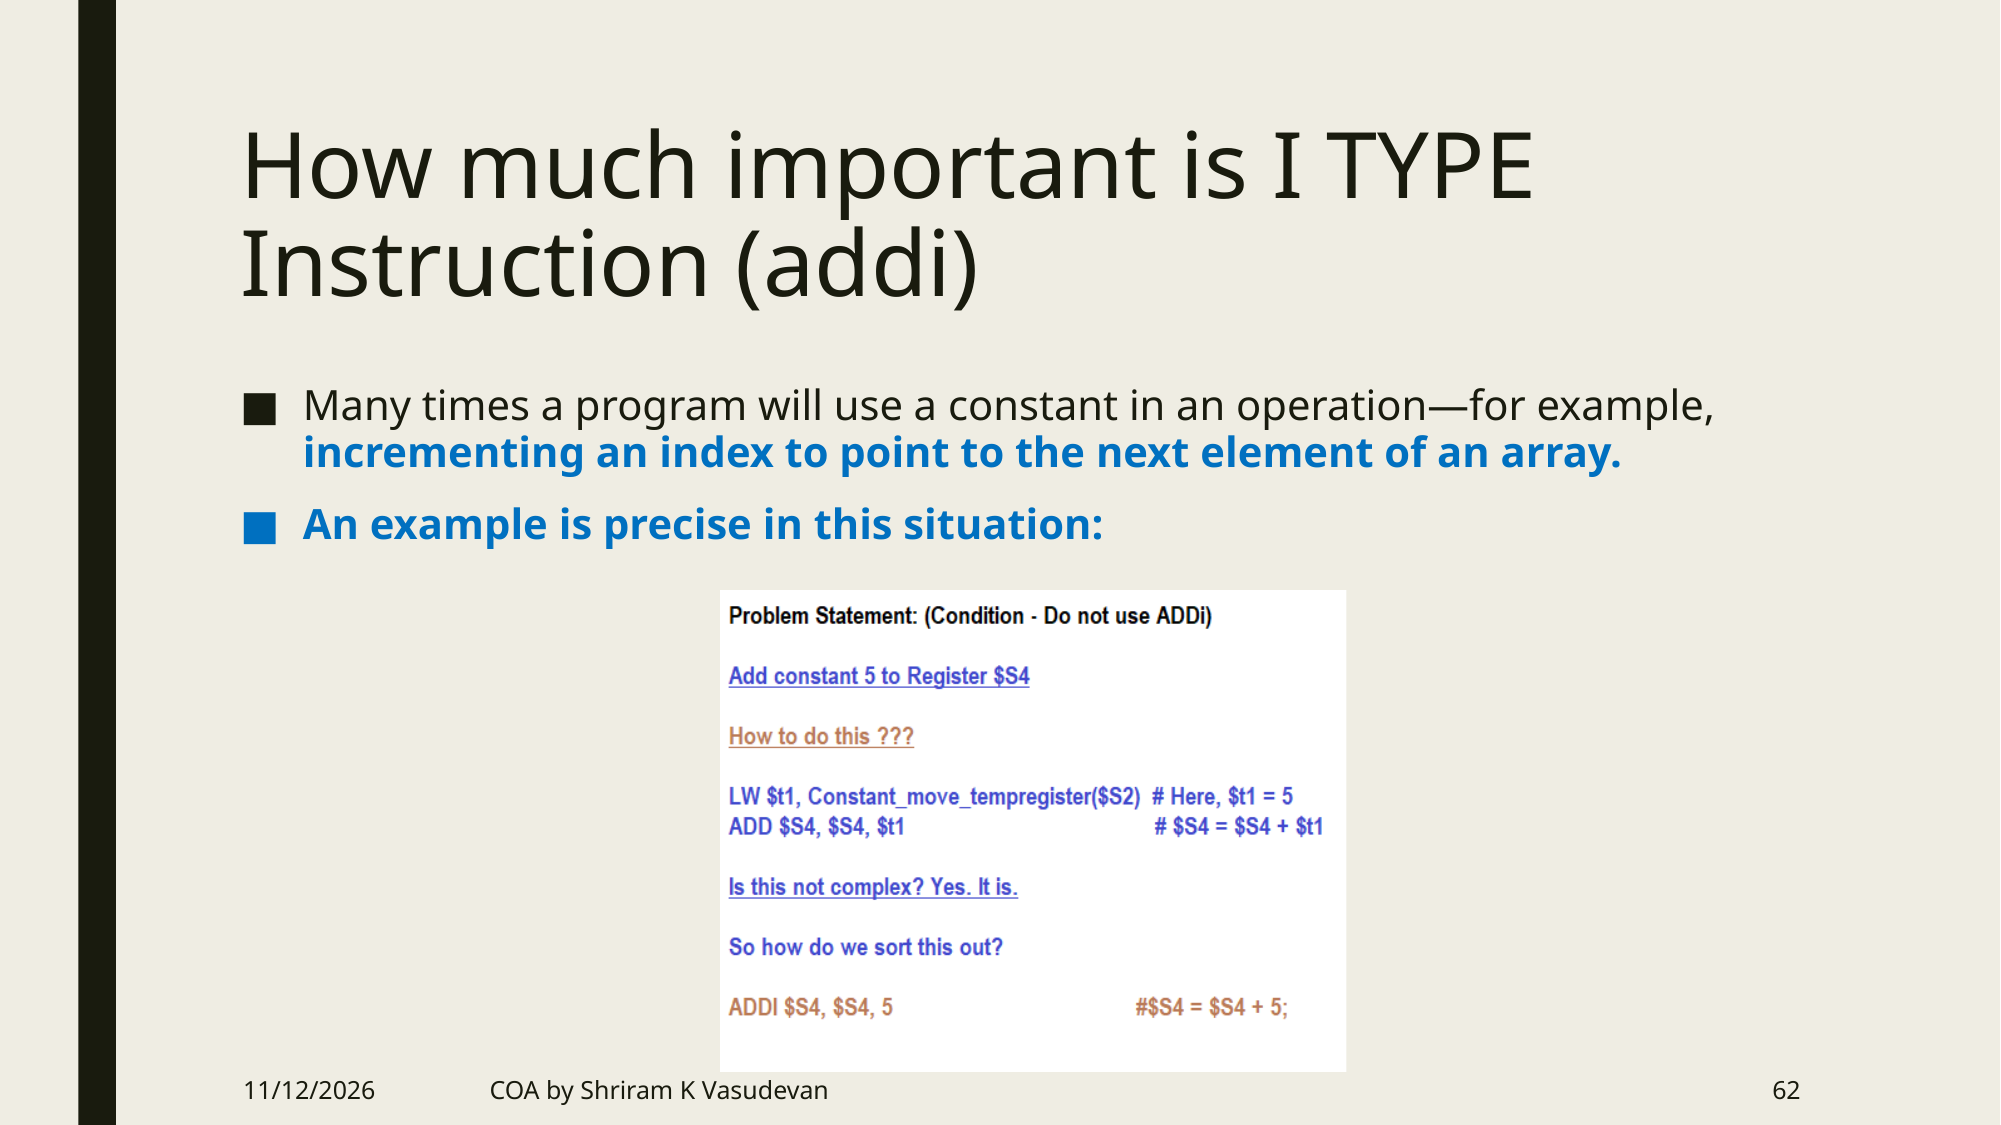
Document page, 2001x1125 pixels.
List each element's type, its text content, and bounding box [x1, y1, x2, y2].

picture [720, 590, 1347, 1072]
list Many times a program will use a constant in an operation—for example, incrementing an index to point to the next element of an array. An example is precise in this situation: [225, 375, 1800, 963]
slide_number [228, 1058, 426, 1125]
footer COA by Shriram K Vasudevan [474, 1058, 1505, 1125]
slide_number 62 [1553, 1058, 1816, 1125]
title How much important is I TYPE Instruction (addi) [225, 112, 1800, 357]
